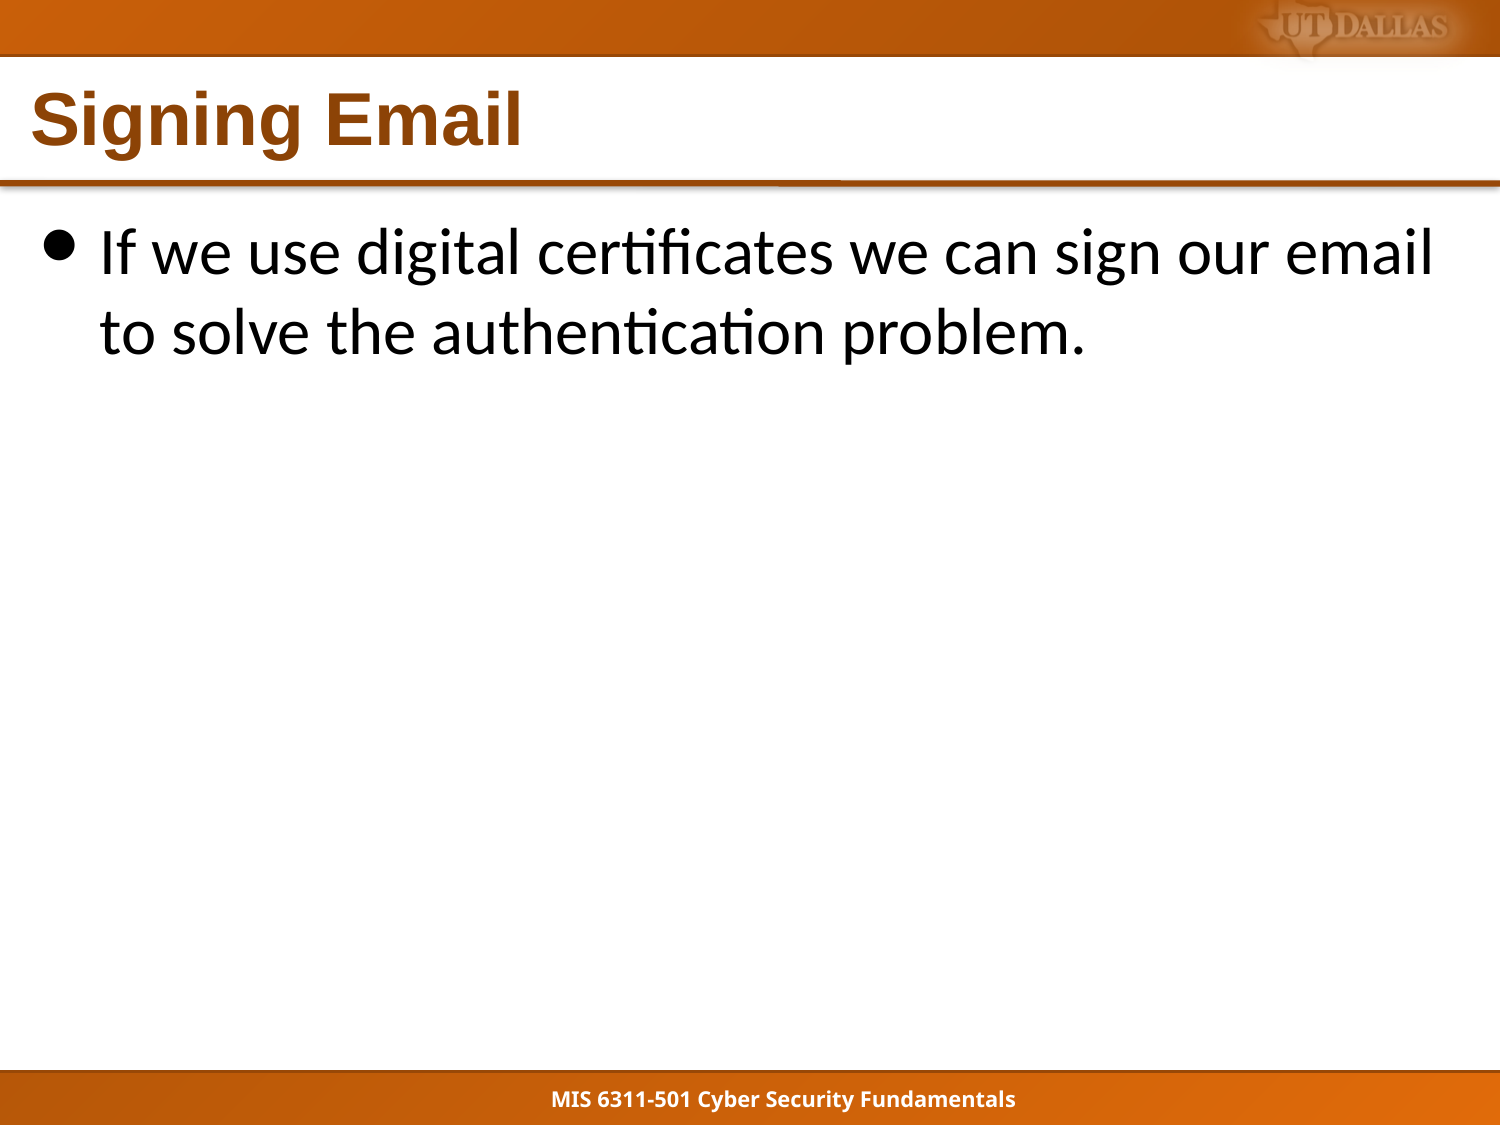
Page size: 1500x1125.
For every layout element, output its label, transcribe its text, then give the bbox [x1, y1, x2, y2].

picture [1218, 0, 1500, 64]
title Signing Email [0, 64, 1500, 178]
list If we use digital certificates we can sign our email to solve the authentication problem. [24, 199, 1500, 1077]
